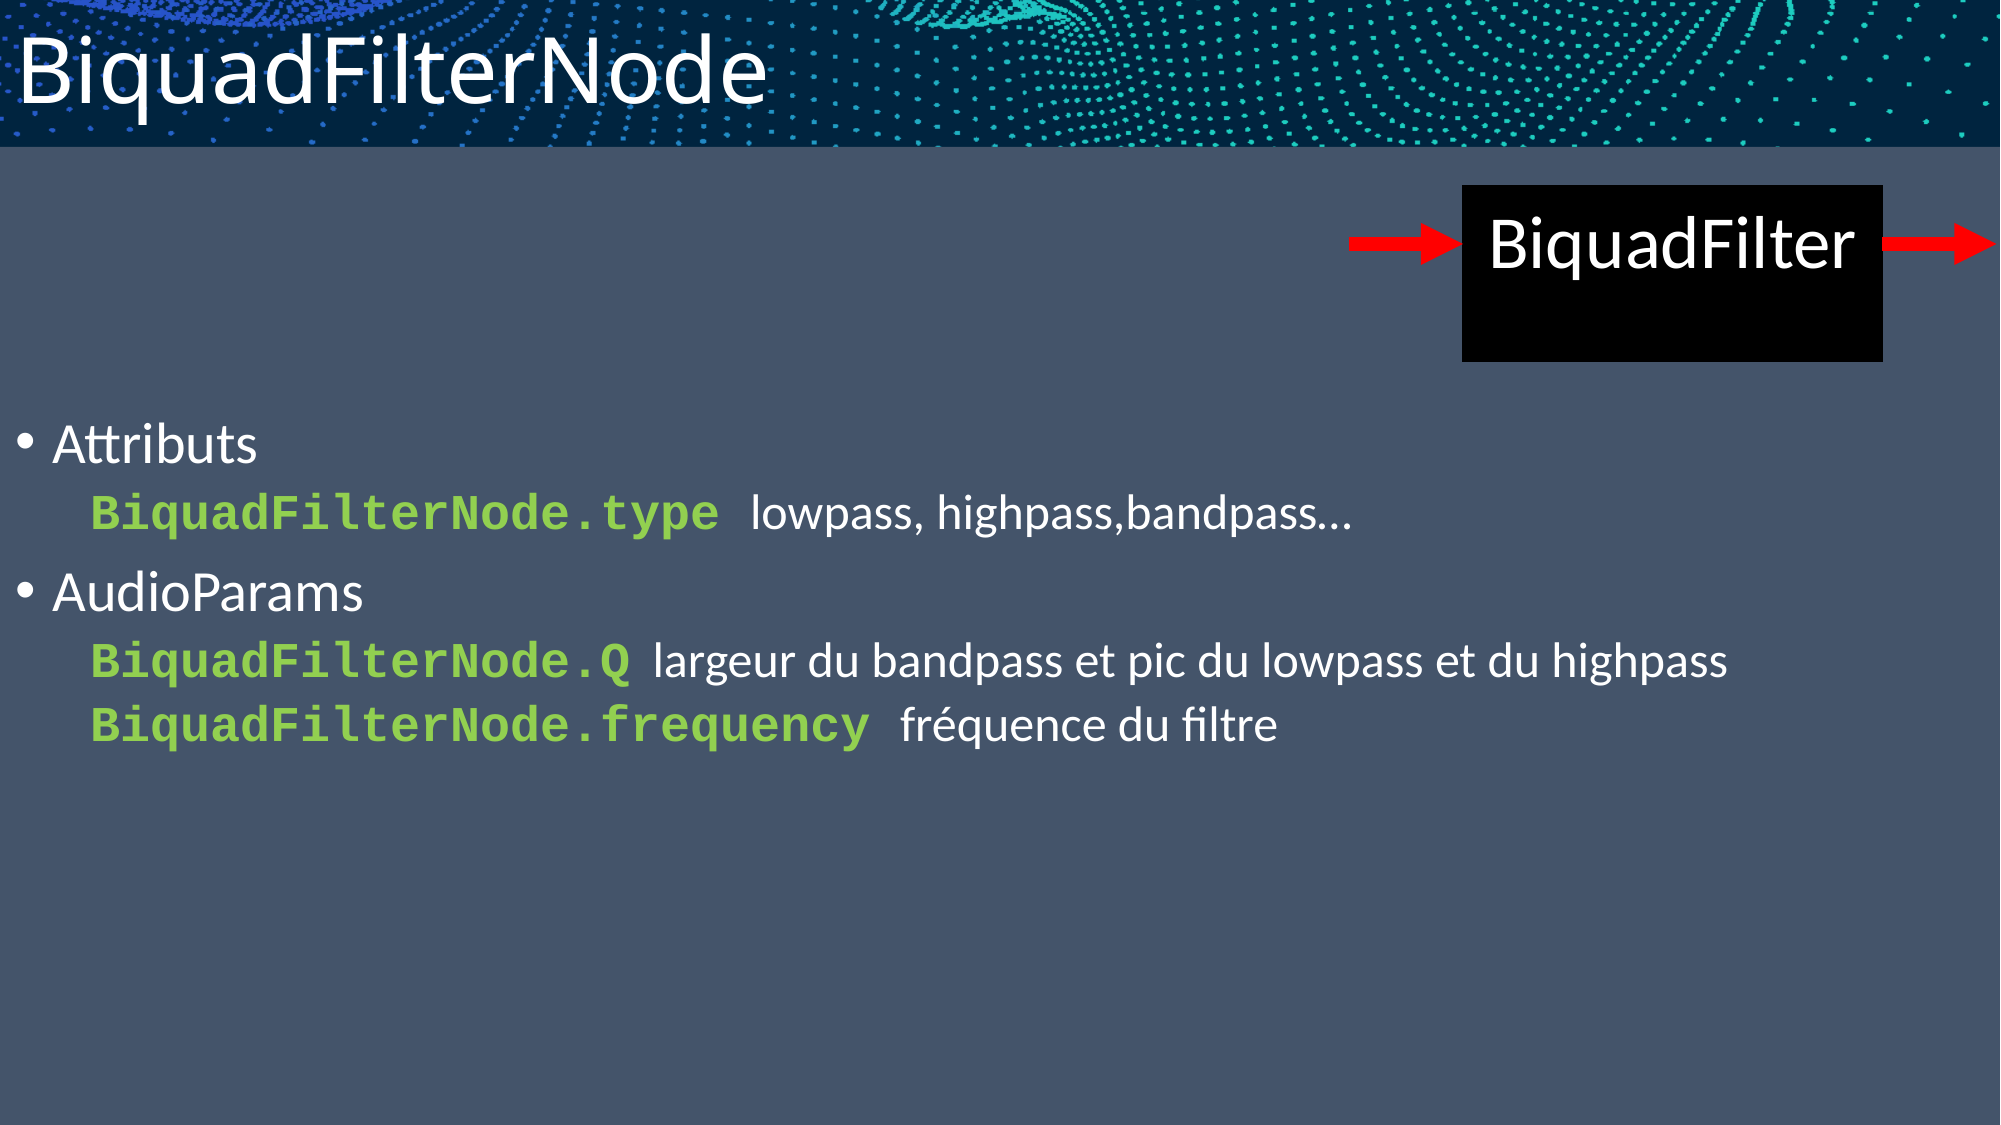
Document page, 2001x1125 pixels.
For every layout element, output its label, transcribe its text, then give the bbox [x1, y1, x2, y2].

text_box BiquadFilter [1462, 185, 1883, 362]
title BiquadFilterNode [0, 0, 2000, 146]
list Attributs BiquadFilterNode.type lowpass, highpass,bandpass… AudioParams BiquadFilterNode.Q largeur du bandpass et pic du lowpass et du highpass BiquadFilterNode.frequency fréquence du filtre [0, 146, 2000, 1125]
